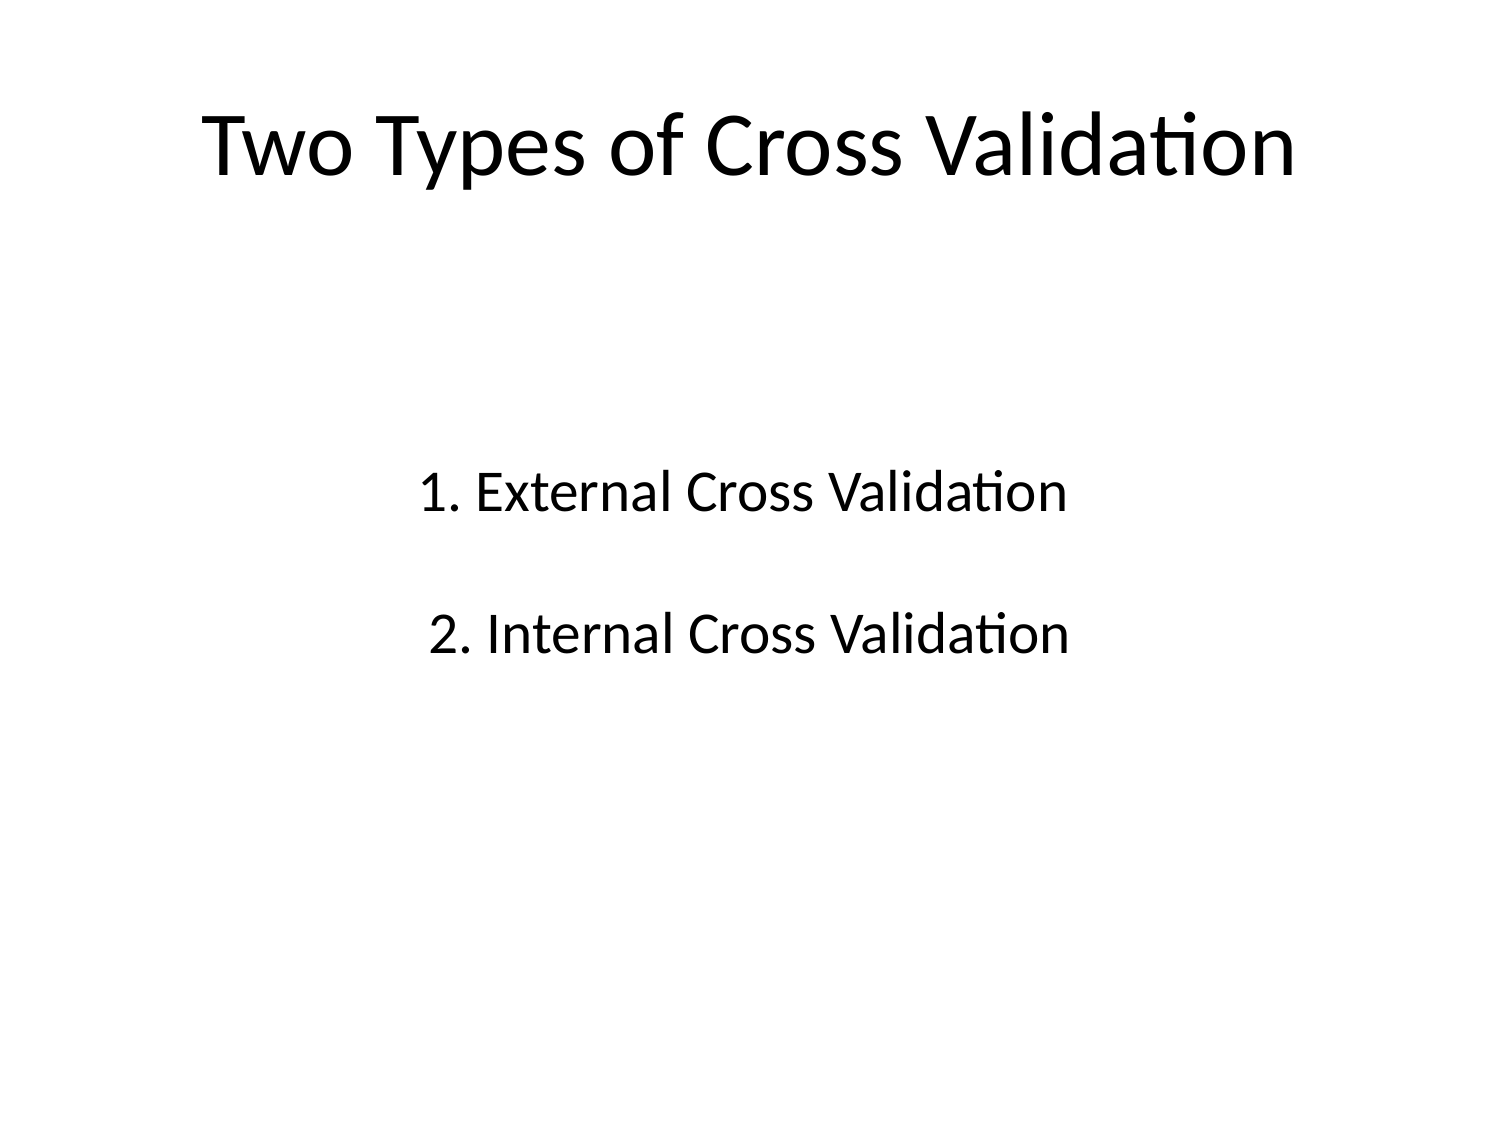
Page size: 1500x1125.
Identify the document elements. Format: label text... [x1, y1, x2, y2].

title Two Types of Cross Validation [75, 45, 1425, 233]
list 1. External Cross Validation 2. Internal Cross Validation [103, 444, 1397, 674]
